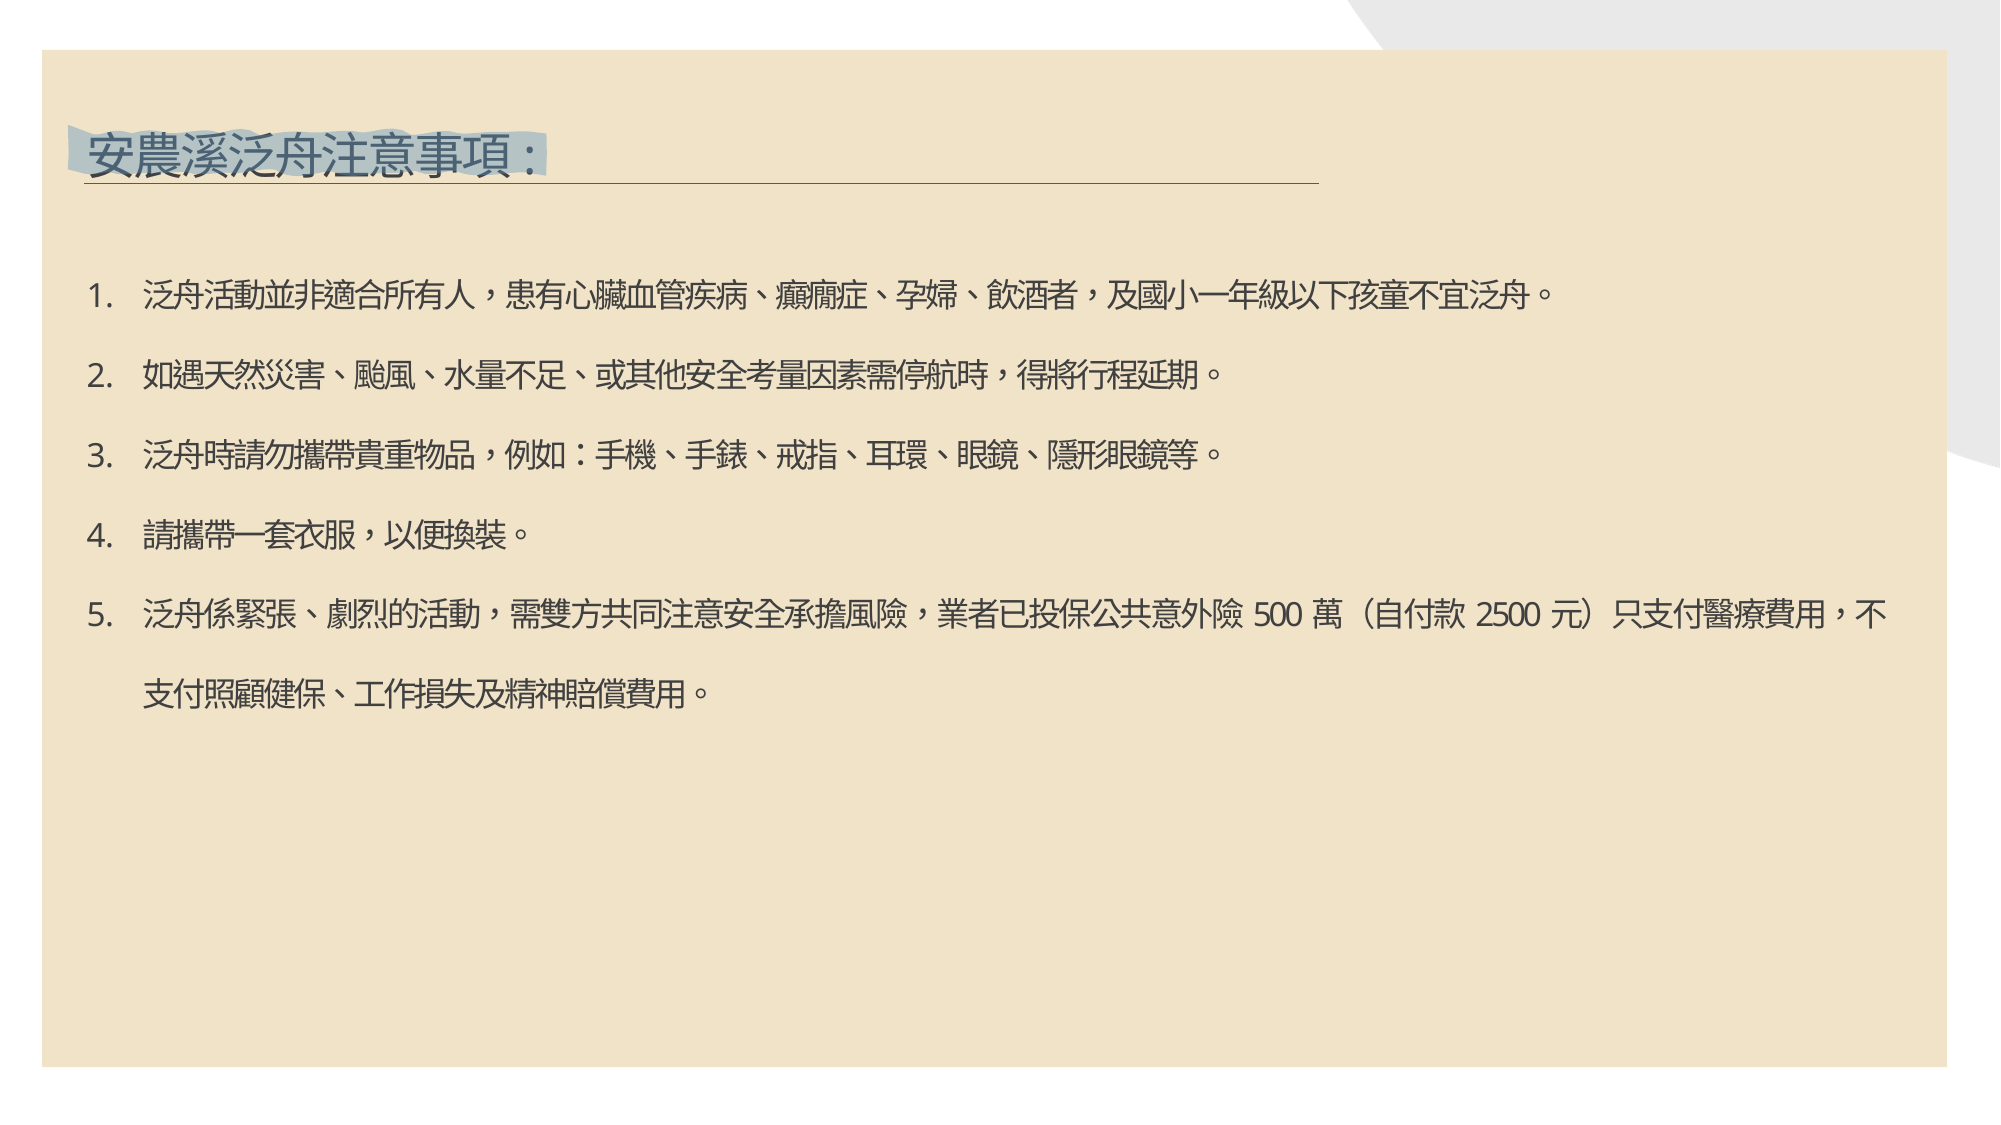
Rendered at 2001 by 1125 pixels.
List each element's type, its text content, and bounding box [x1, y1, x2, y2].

text_box [41, 49, 1948, 1068]
text_box [83, 143, 532, 161]
picture [1253, 0, 2000, 751]
text_box 安農溪泛舟注意事項: [71, 105, 810, 193]
text_box 泛舟活動並非適合所有人，患有心臟血管疾病、癲癇症、孕婦、飲酒者，及國小一年級以下孩童不宜泛舟。 如遇天然災害、颱風、水量不足、或其他安全考量因素需停航時，得將行程延期。 泛舟時請勿攜帶貴重物品，例如：手機、手錶、戒指、耳環、眼鏡、隱形眼鏡等。 請攜帶一套衣服，以便換裝。 泛舟係緊張、劇烈的活動，需雙方共同注意安全承擔風險，業者已投保公共意外險500萬（自付款2500元）只支付醫療費用，不支付照顧健保、工作損失及精神賠償費用。 [71, 226, 1253, 721]
